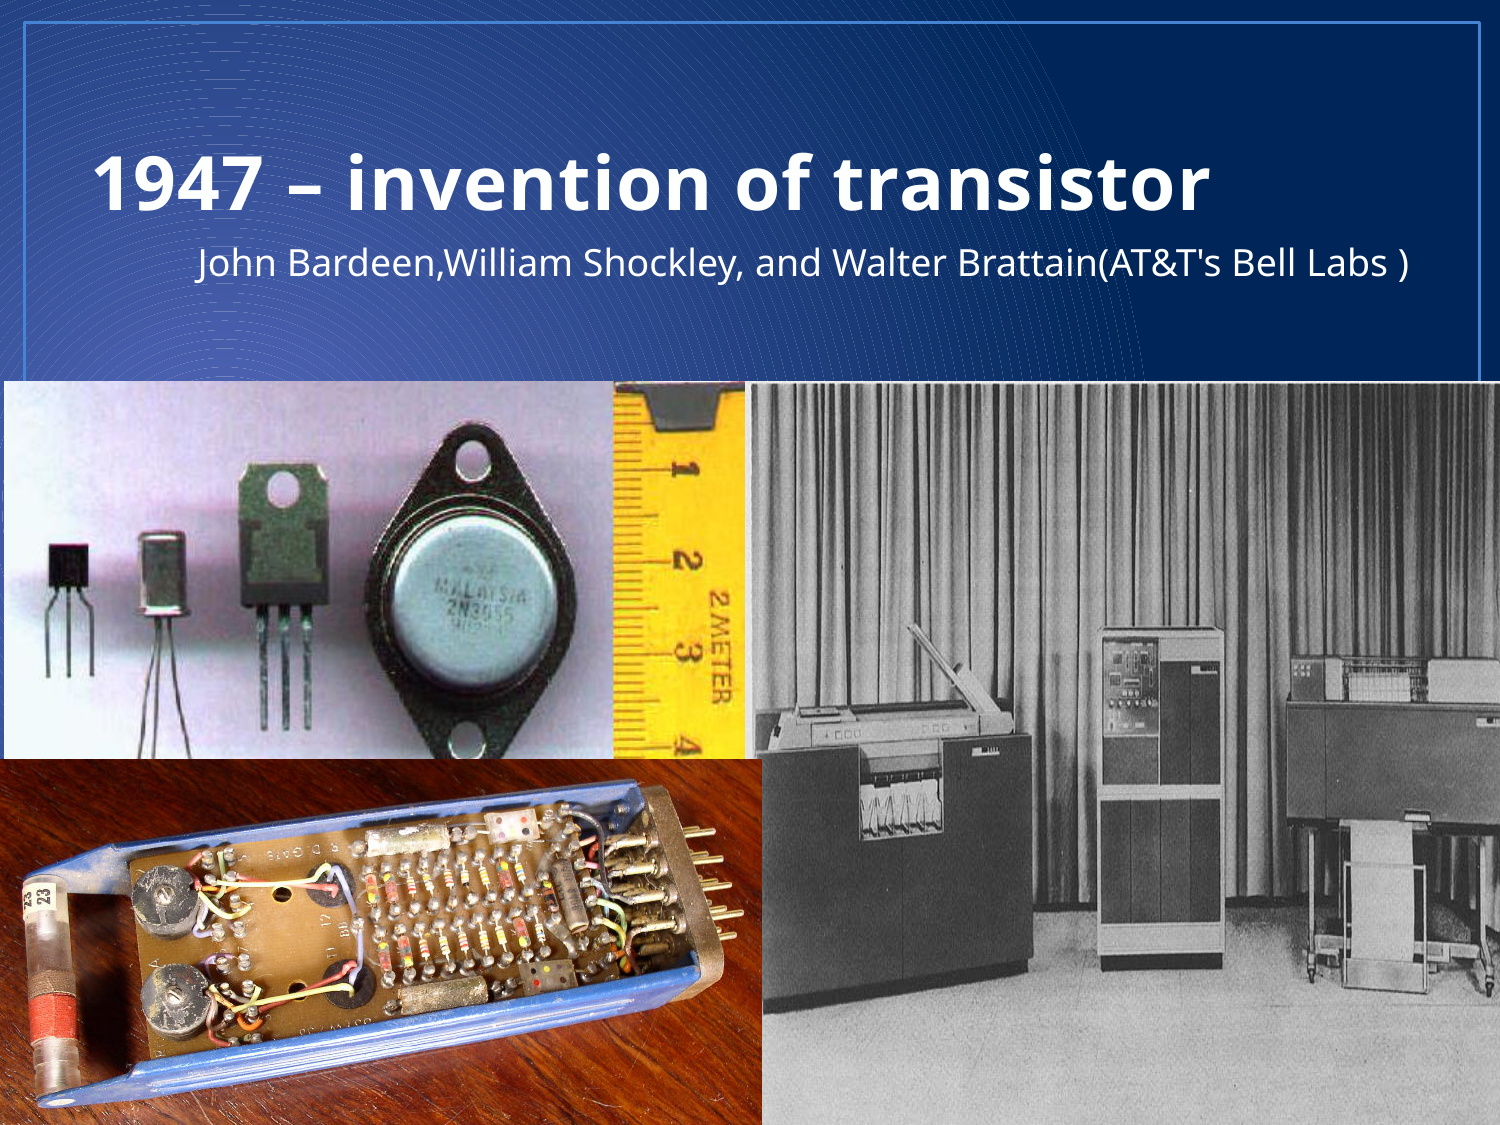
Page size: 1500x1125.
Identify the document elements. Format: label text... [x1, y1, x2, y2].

title 1947 – invention of transistor [75, 45, 1425, 233]
text_box John Bardeen,William Shockley, and Walter Brattain(AT&T's Bell Labs ) [183, 231, 1500, 292]
picture [0, 380, 1500, 1125]
